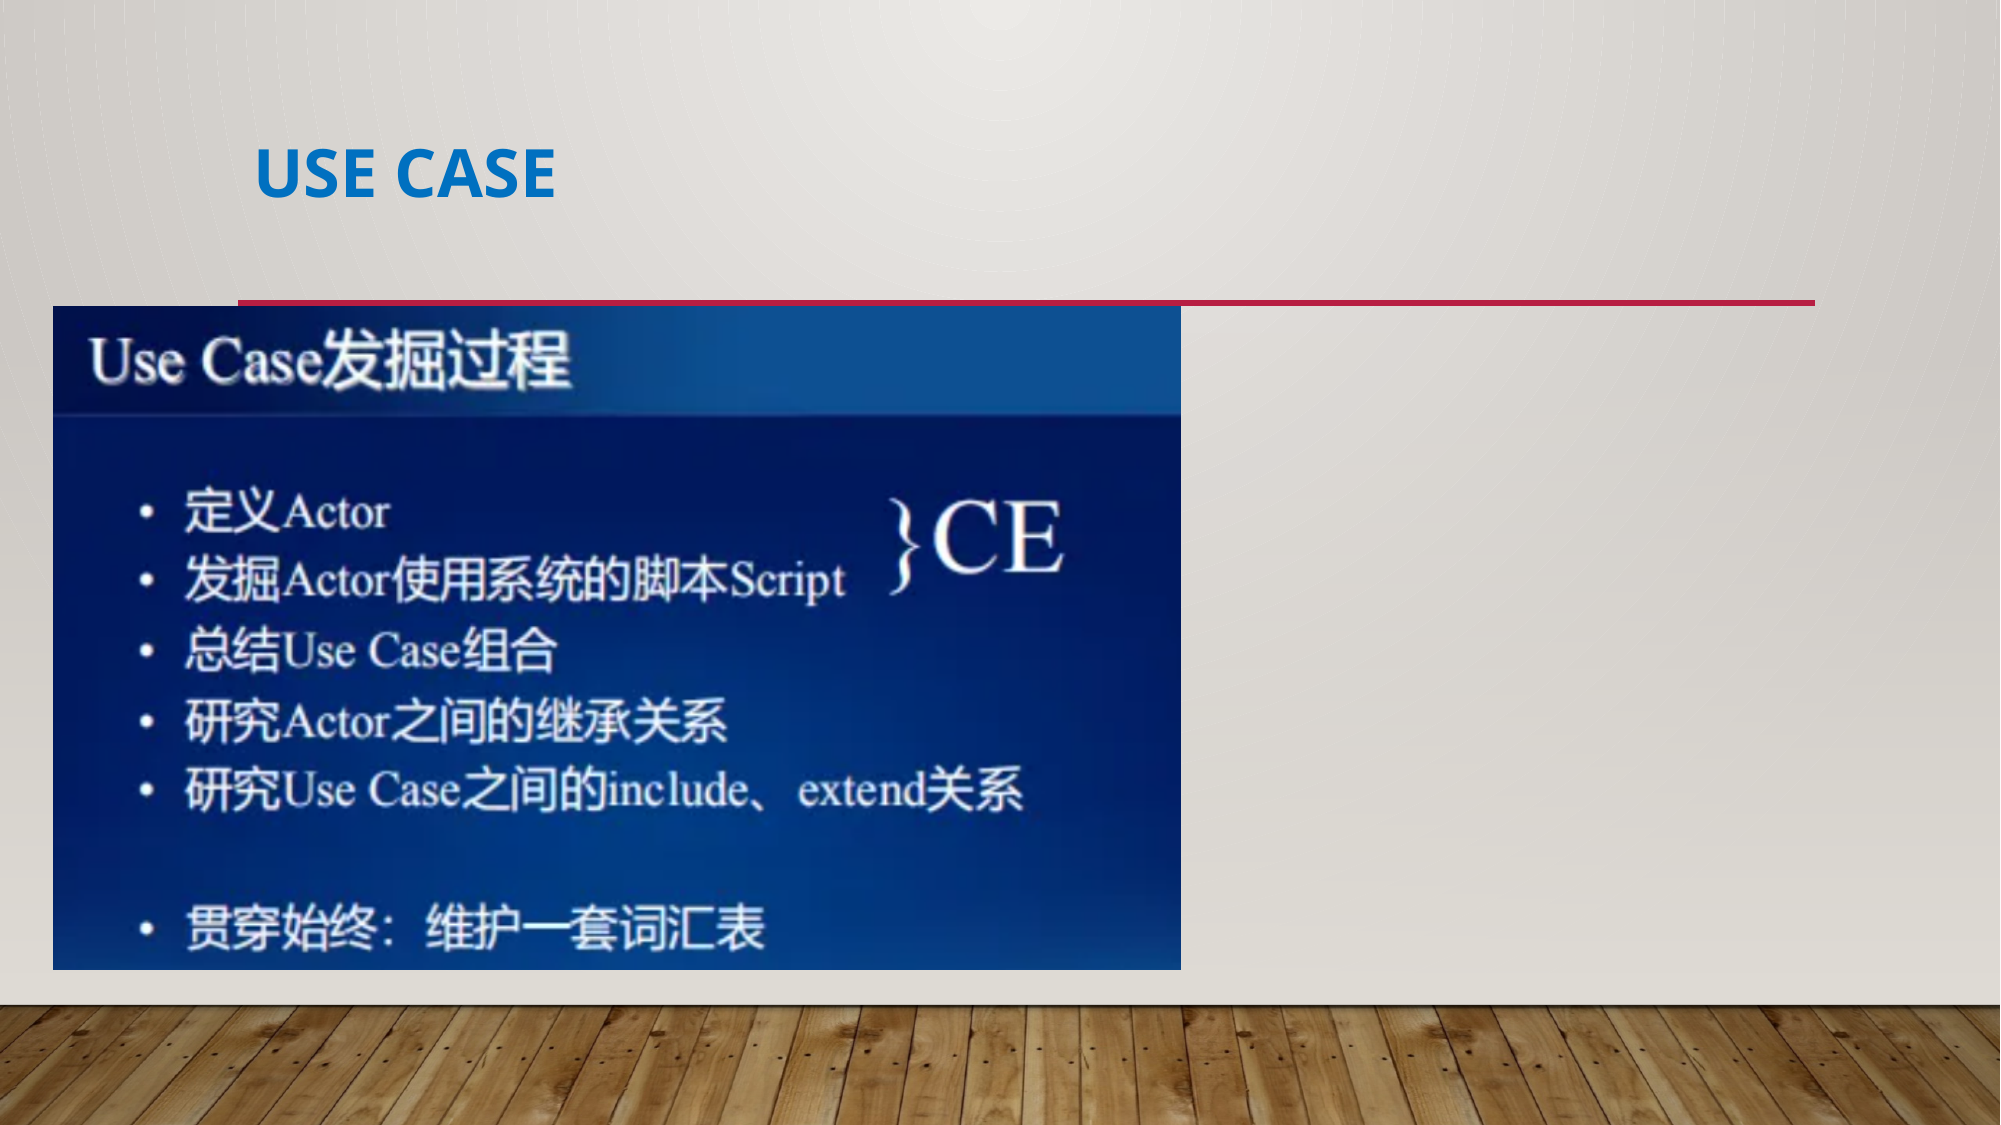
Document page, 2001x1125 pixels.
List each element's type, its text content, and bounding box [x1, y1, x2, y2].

title Use Case [238, 131, 1814, 305]
picture [52, 305, 1182, 971]
picture [0, 1005, 2000, 1125]
